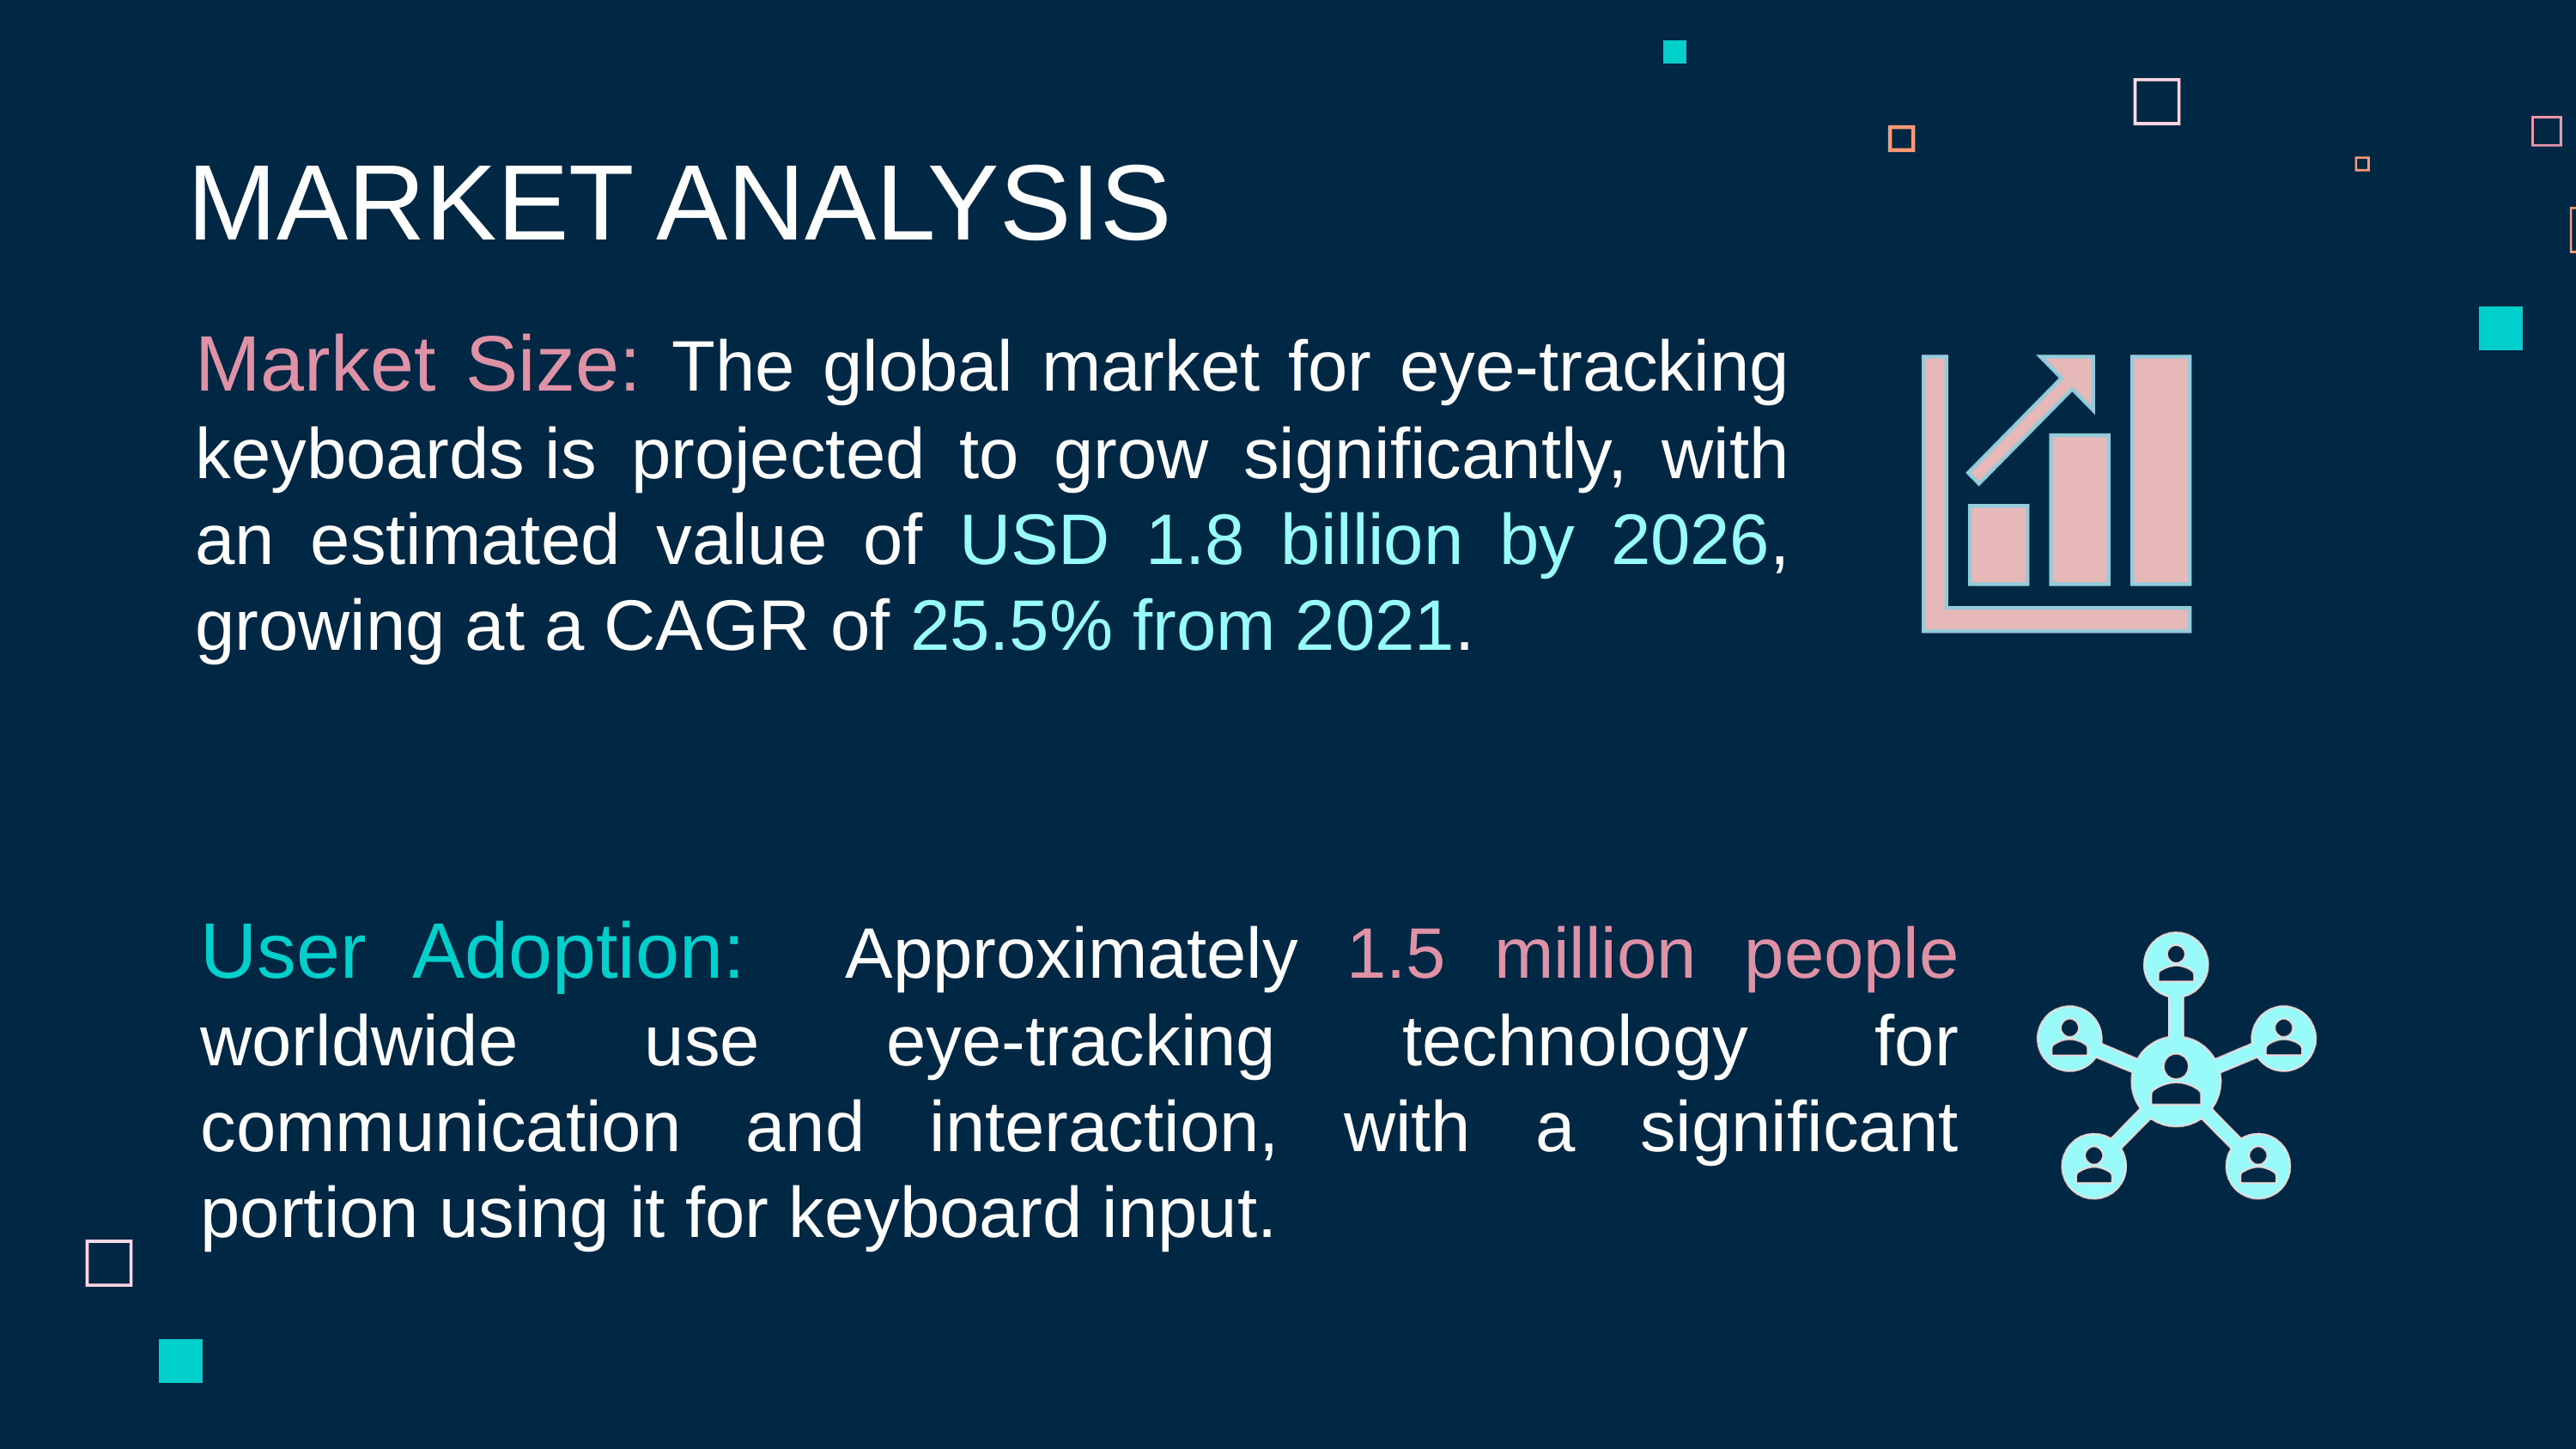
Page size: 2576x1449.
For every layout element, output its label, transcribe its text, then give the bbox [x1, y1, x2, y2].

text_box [2569, 206, 2576, 254]
text_box User Adoption: Approximately 1.5 million people worldwide use eye-tracking technology for communication and interaction, with a significant portion using it for keyboard input. [187, 893, 1972, 1258]
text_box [1887, 124, 1916, 153]
text_box MARKET ANALYSIS [187, 132, 1494, 262]
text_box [2354, 156, 2370, 172]
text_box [2133, 77, 2181, 126]
picture [2008, 893, 2351, 1240]
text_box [1663, 39, 1687, 64]
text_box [85, 1239, 133, 1288]
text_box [2478, 306, 2523, 351]
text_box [158, 1338, 204, 1384]
picture [1869, 305, 2240, 682]
text_box Market Size: The global market for eye-tracking keyboards is projected to grow significantly, with an estimated value of USD 1.8 billion by 2026, growing at a CAGR of 25.5% from 2021. [182, 306, 1803, 671]
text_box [2530, 115, 2562, 147]
